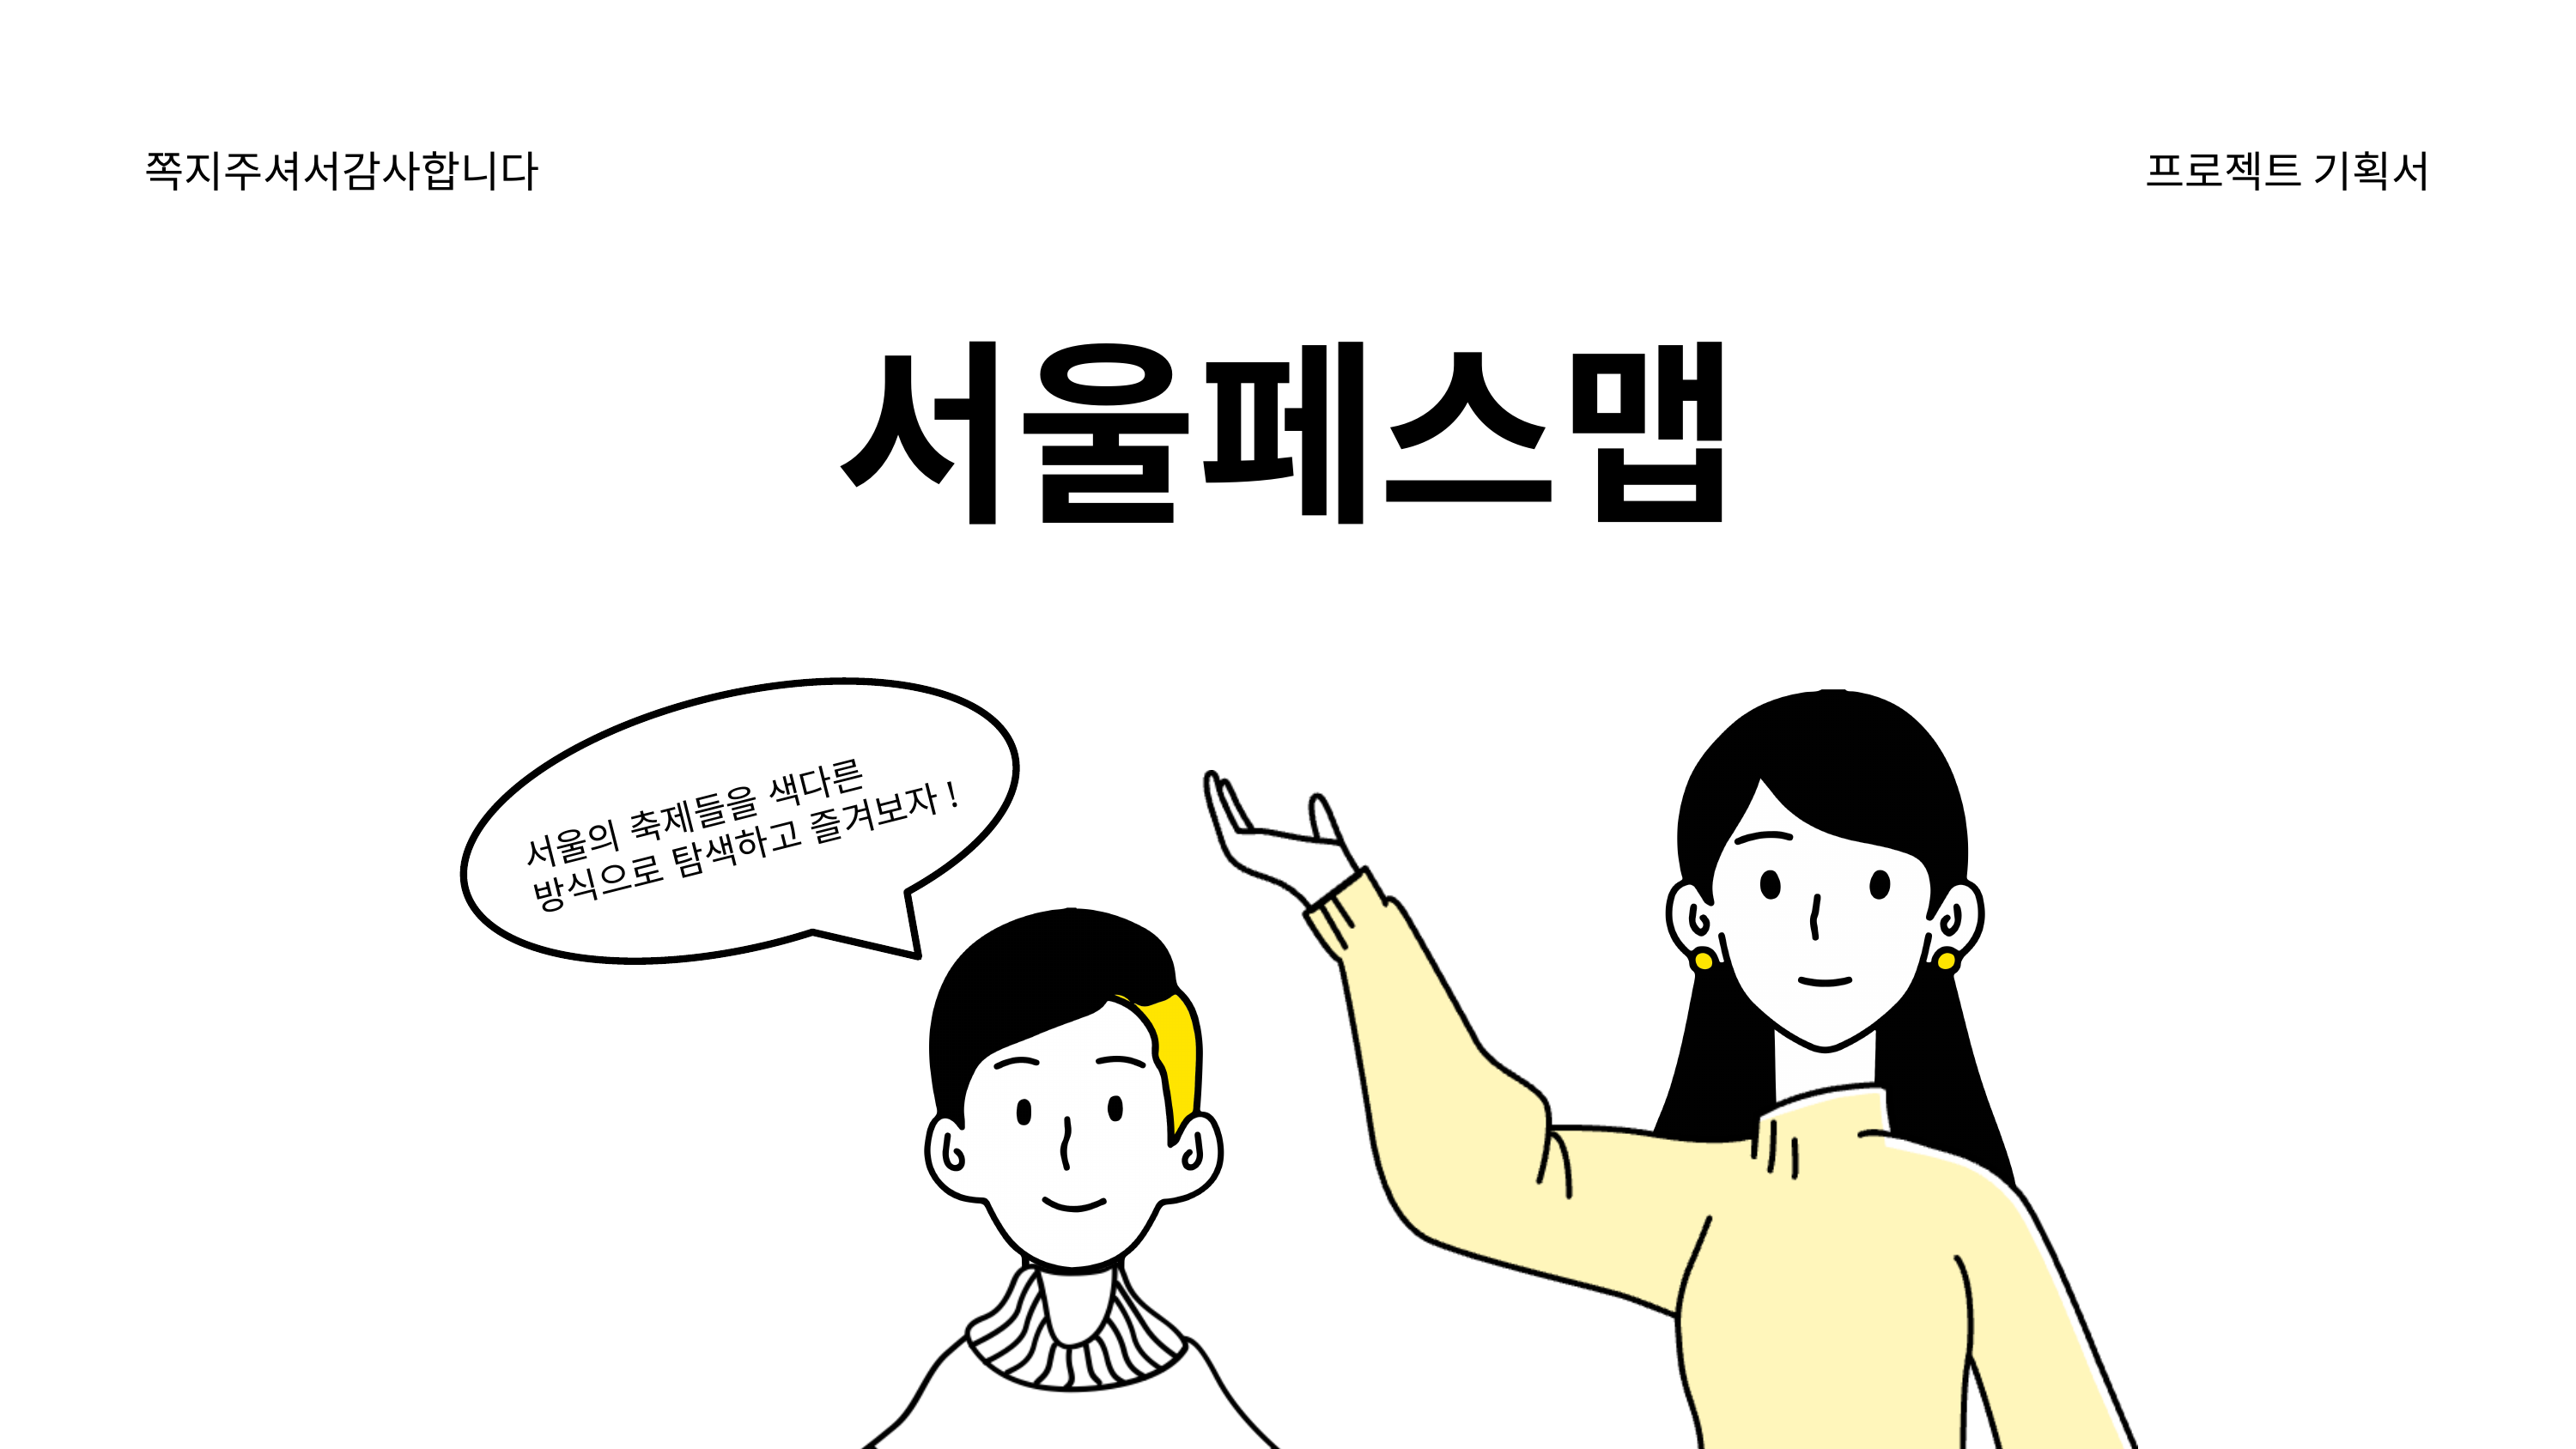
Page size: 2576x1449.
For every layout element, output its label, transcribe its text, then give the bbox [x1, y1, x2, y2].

text_box [921, 907, 1199, 1252]
text_box [1199, 770, 2138, 1449]
text_box [461, 679, 1018, 963]
text_box 쪽지주셔서감사합니다 [144, 144, 699, 197]
text_box [1641, 689, 2017, 770]
text_box [777, 1252, 1199, 1449]
text_box 서울페스맵 [448, 330, 2128, 547]
text_box 프로젝트 기획서 [1877, 144, 2432, 197]
